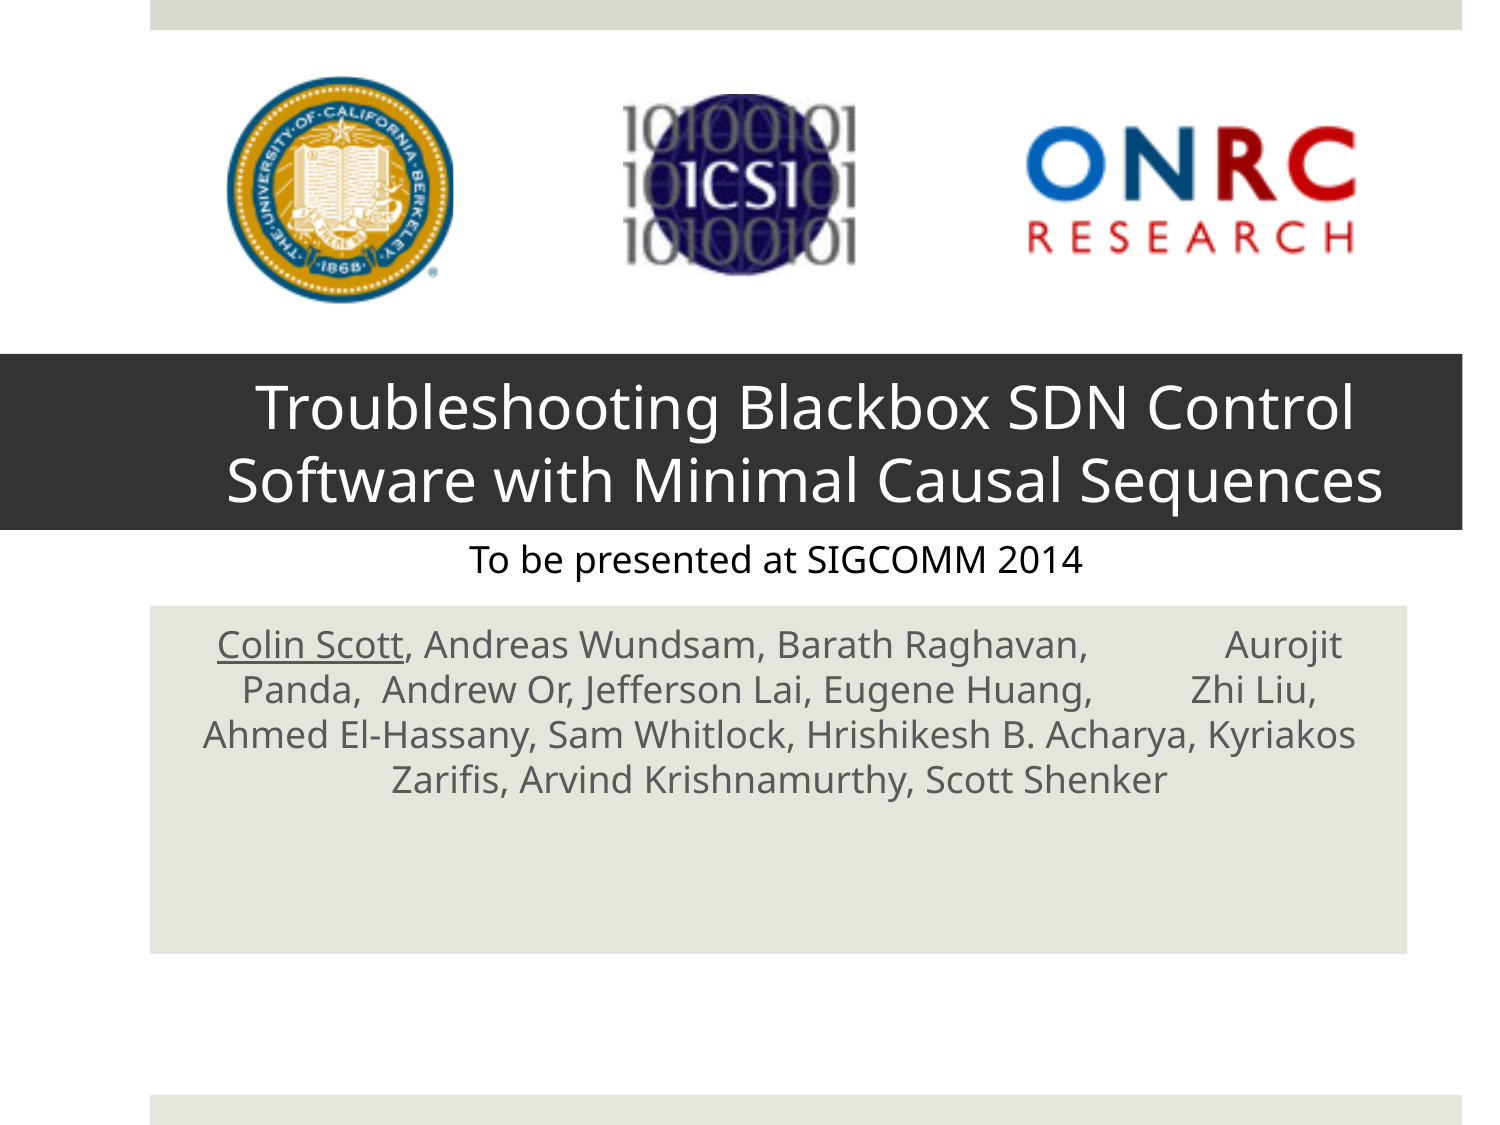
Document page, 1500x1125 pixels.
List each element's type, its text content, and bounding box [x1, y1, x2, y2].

picture [234, 84, 449, 297]
subtitle Colin Scott, Andreas Wundsam, Barath Raghavan, Aurojit Panda, Andrew Or, Jefferson Lai, Eugene Huang, Zhi Liu, Ahmed El-Hassany, Sam Whitlock, Hrishikesh B. Acharya, Kyriakos Zarifis, Arvind Krishnamurthy, Scott Shenker [150, 605, 1408, 954]
picture [225, 75, 454, 304]
text_box To be presented at SIGCOMM 2014 [454, 528, 1099, 589]
title Troubleshooting Blackbox SDN Control Software with Minimal Causal Sequences [0, 353, 1463, 530]
picture [1011, 75, 1370, 306]
picture [622, 93, 862, 280]
